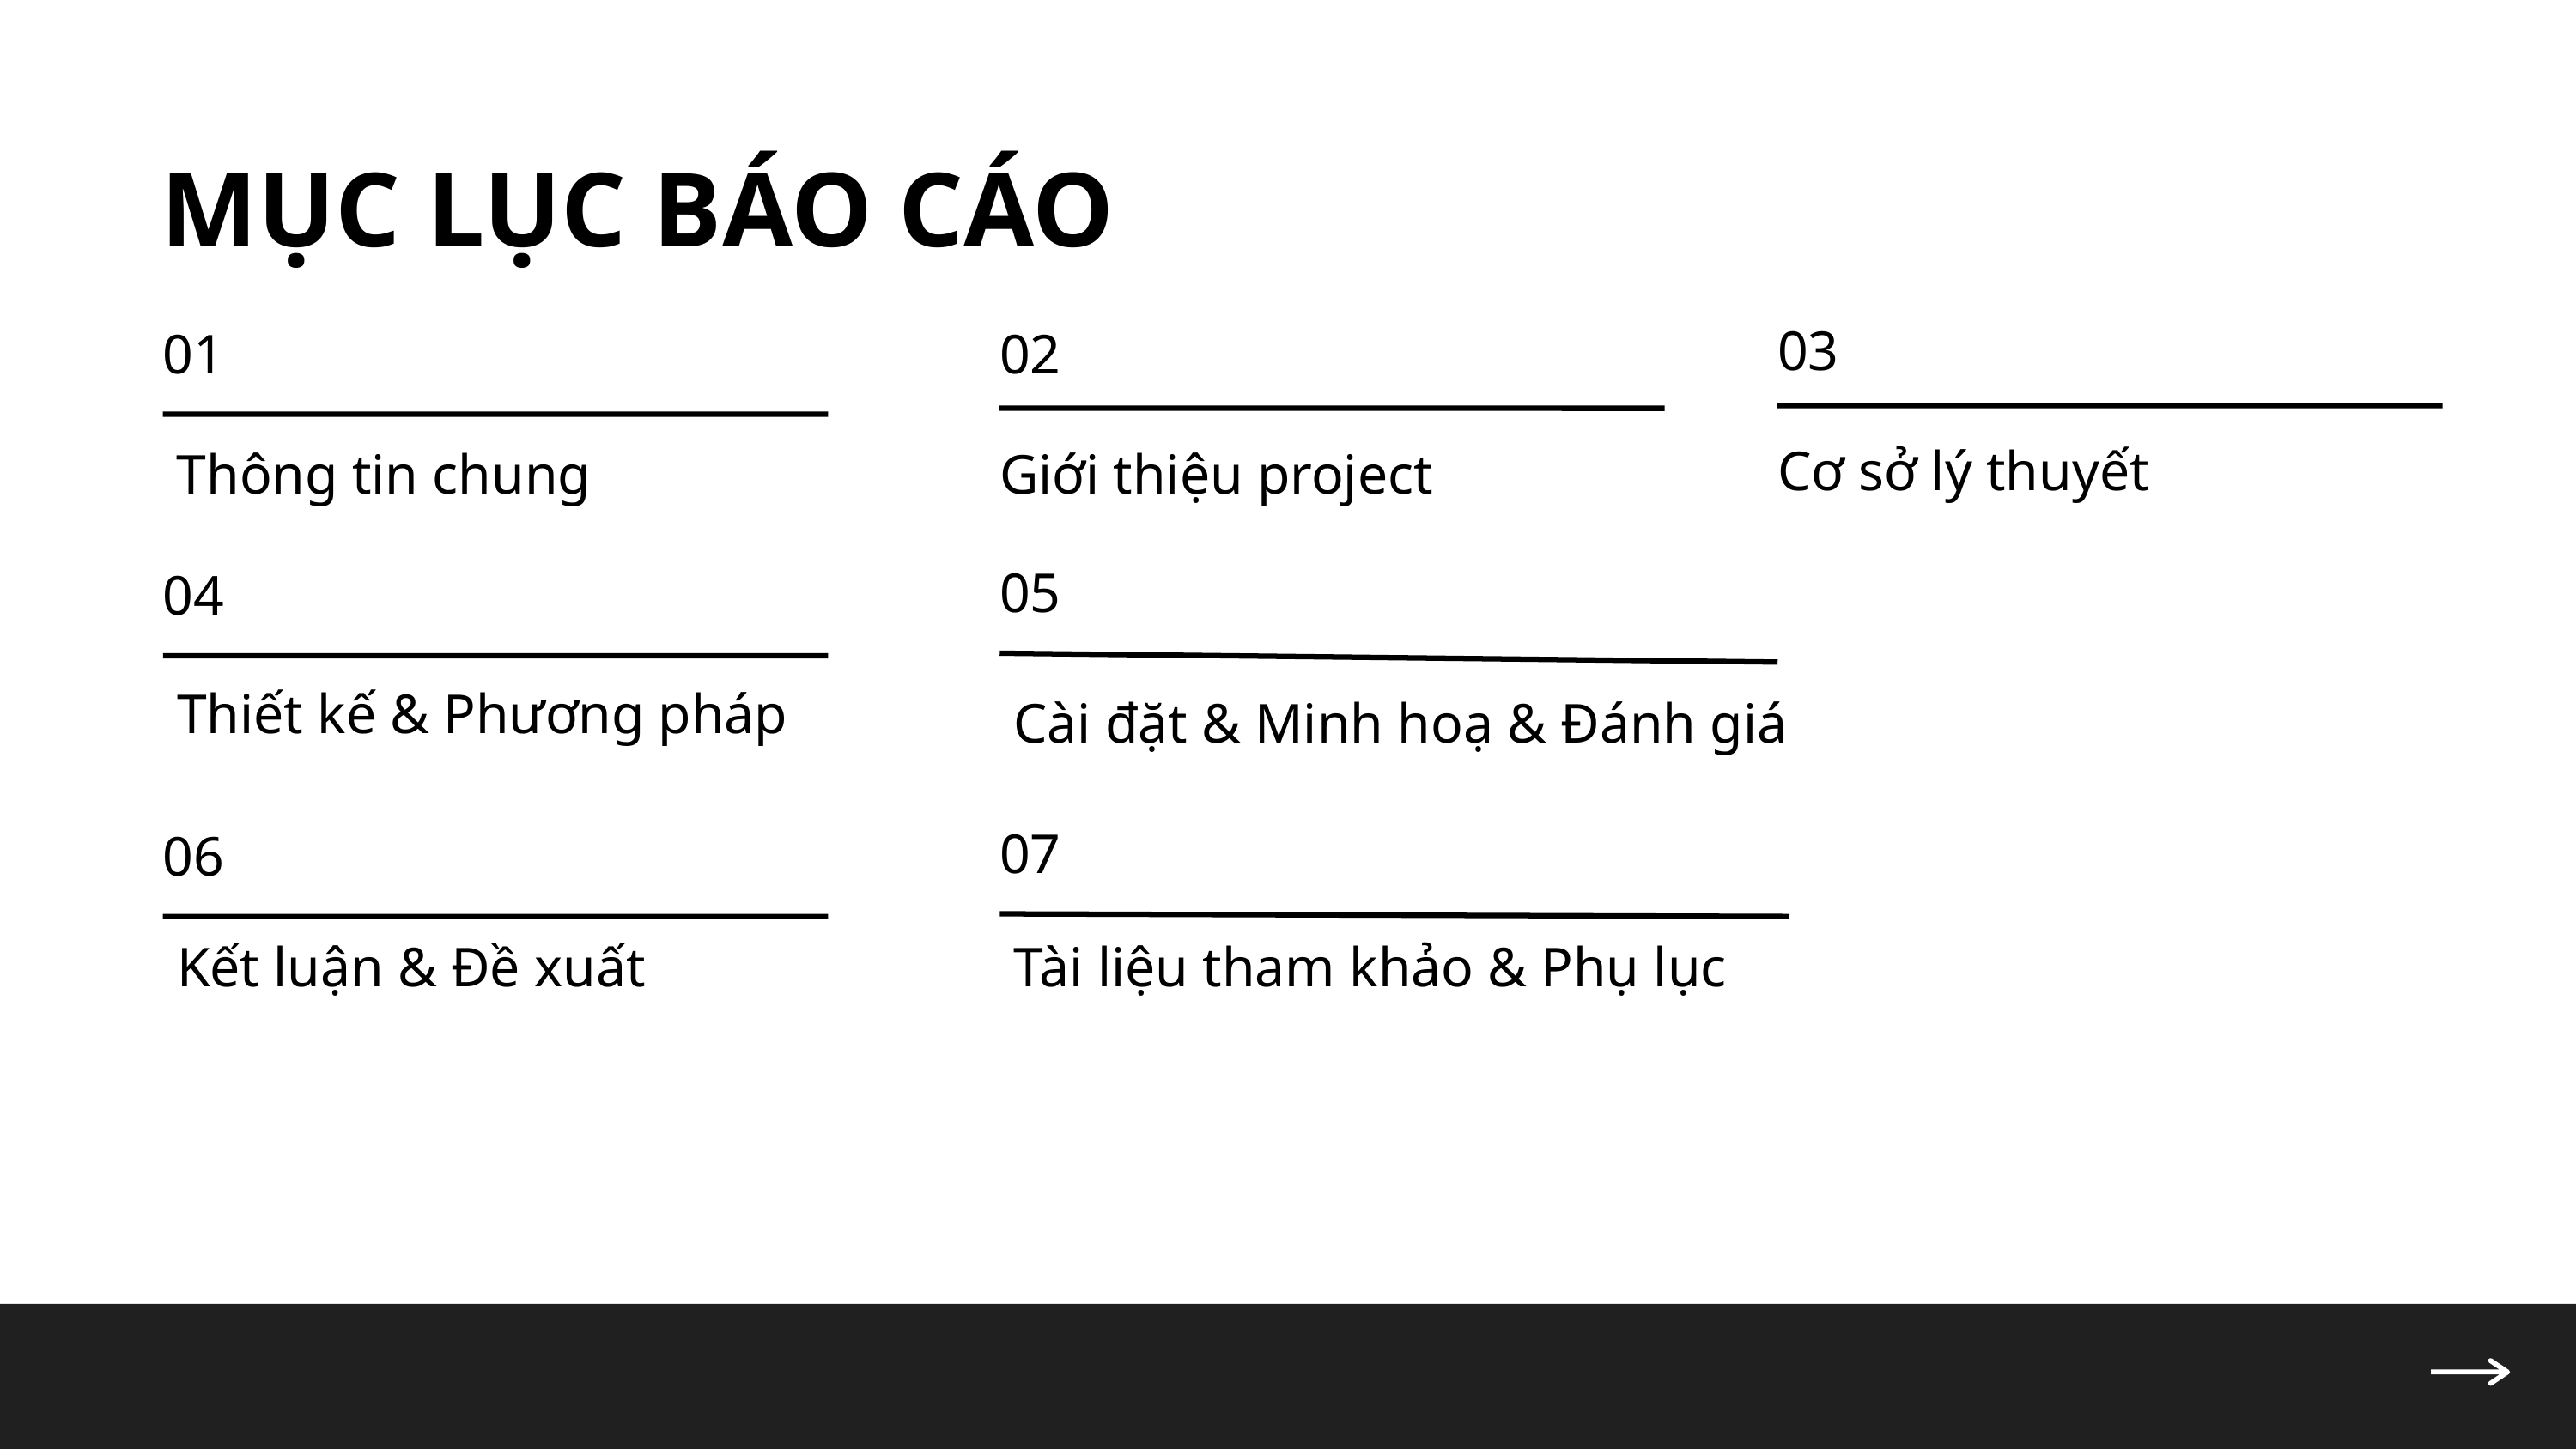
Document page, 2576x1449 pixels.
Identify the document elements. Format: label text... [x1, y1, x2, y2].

text_box 03 [1777, 316, 2219, 381]
text_box Thiết kế & Phương pháp [162, 680, 863, 745]
text_box Giới thiệu project [999, 440, 1441, 505]
text_box 05 [999, 559, 1441, 624]
text_box 07 [999, 819, 1441, 884]
text_box MỤC LỤC BÁO CÁO [144, 143, 1131, 268]
text_box Kết luận & Đề xuất [162, 932, 847, 997]
text_box Cơ sở lý thuyết [1777, 436, 2219, 501]
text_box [2430, 1357, 2511, 1386]
text_box Thông tin chung [162, 440, 604, 505]
text_box Cài đặt & Minh hoạ & Đánh giá [999, 689, 1789, 755]
text_box 04 [162, 561, 604, 627]
text_box 02 [999, 319, 1441, 385]
text_box [0, 1303, 2576, 1449]
text_box 06 [162, 822, 604, 887]
text_box 01 [162, 319, 604, 385]
text_box Tài liệu tham khảo & Phụ lục [999, 932, 1764, 997]
